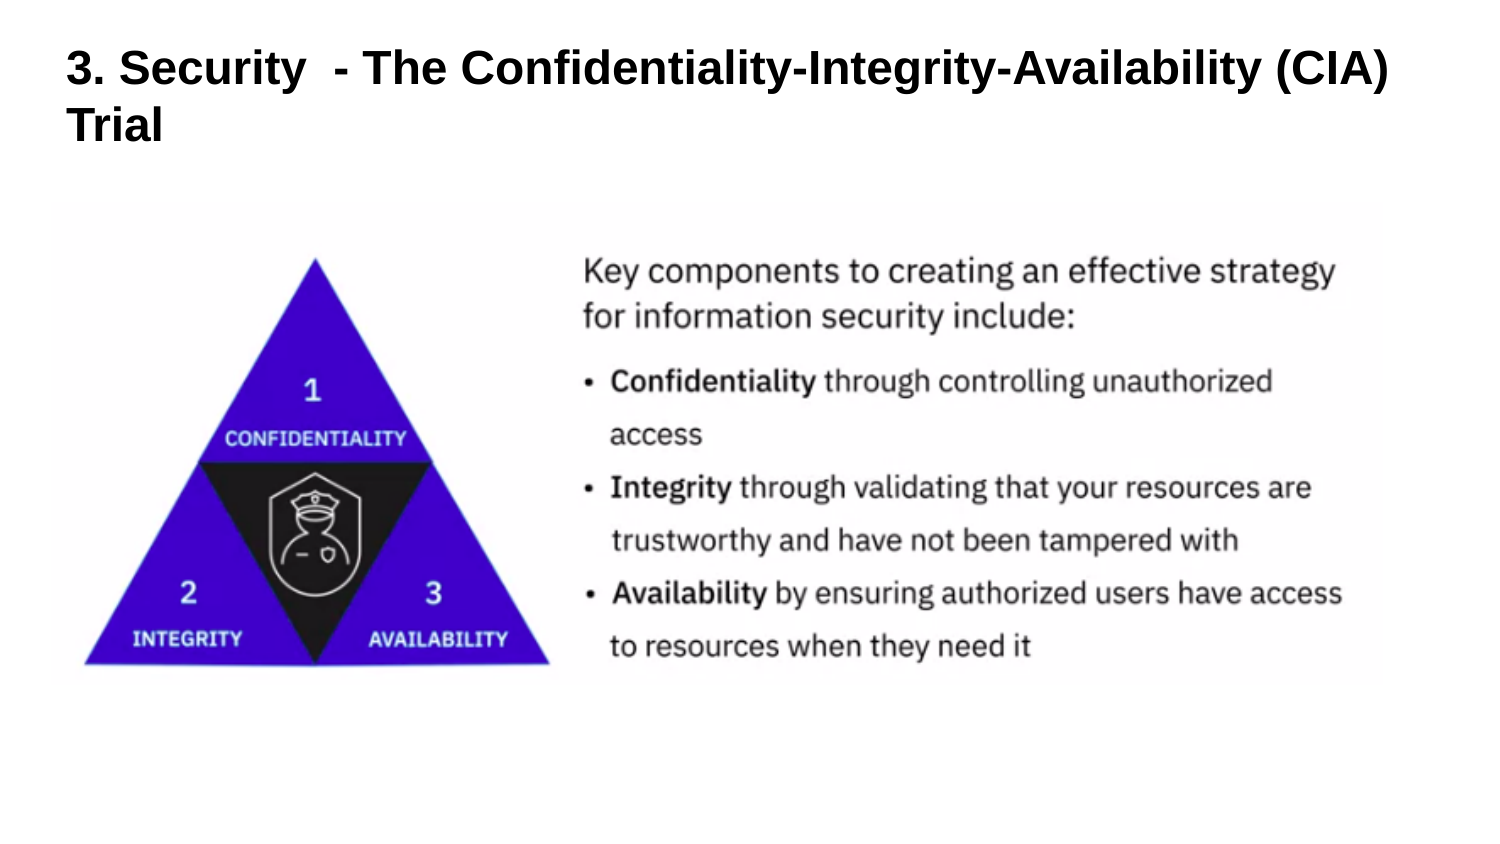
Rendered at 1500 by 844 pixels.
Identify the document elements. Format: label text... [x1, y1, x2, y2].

picture [50, 202, 1383, 685]
title 3. Security - The Confidentiality-Integrity-Availability (CIA) Trial [51, 21, 1449, 167]
